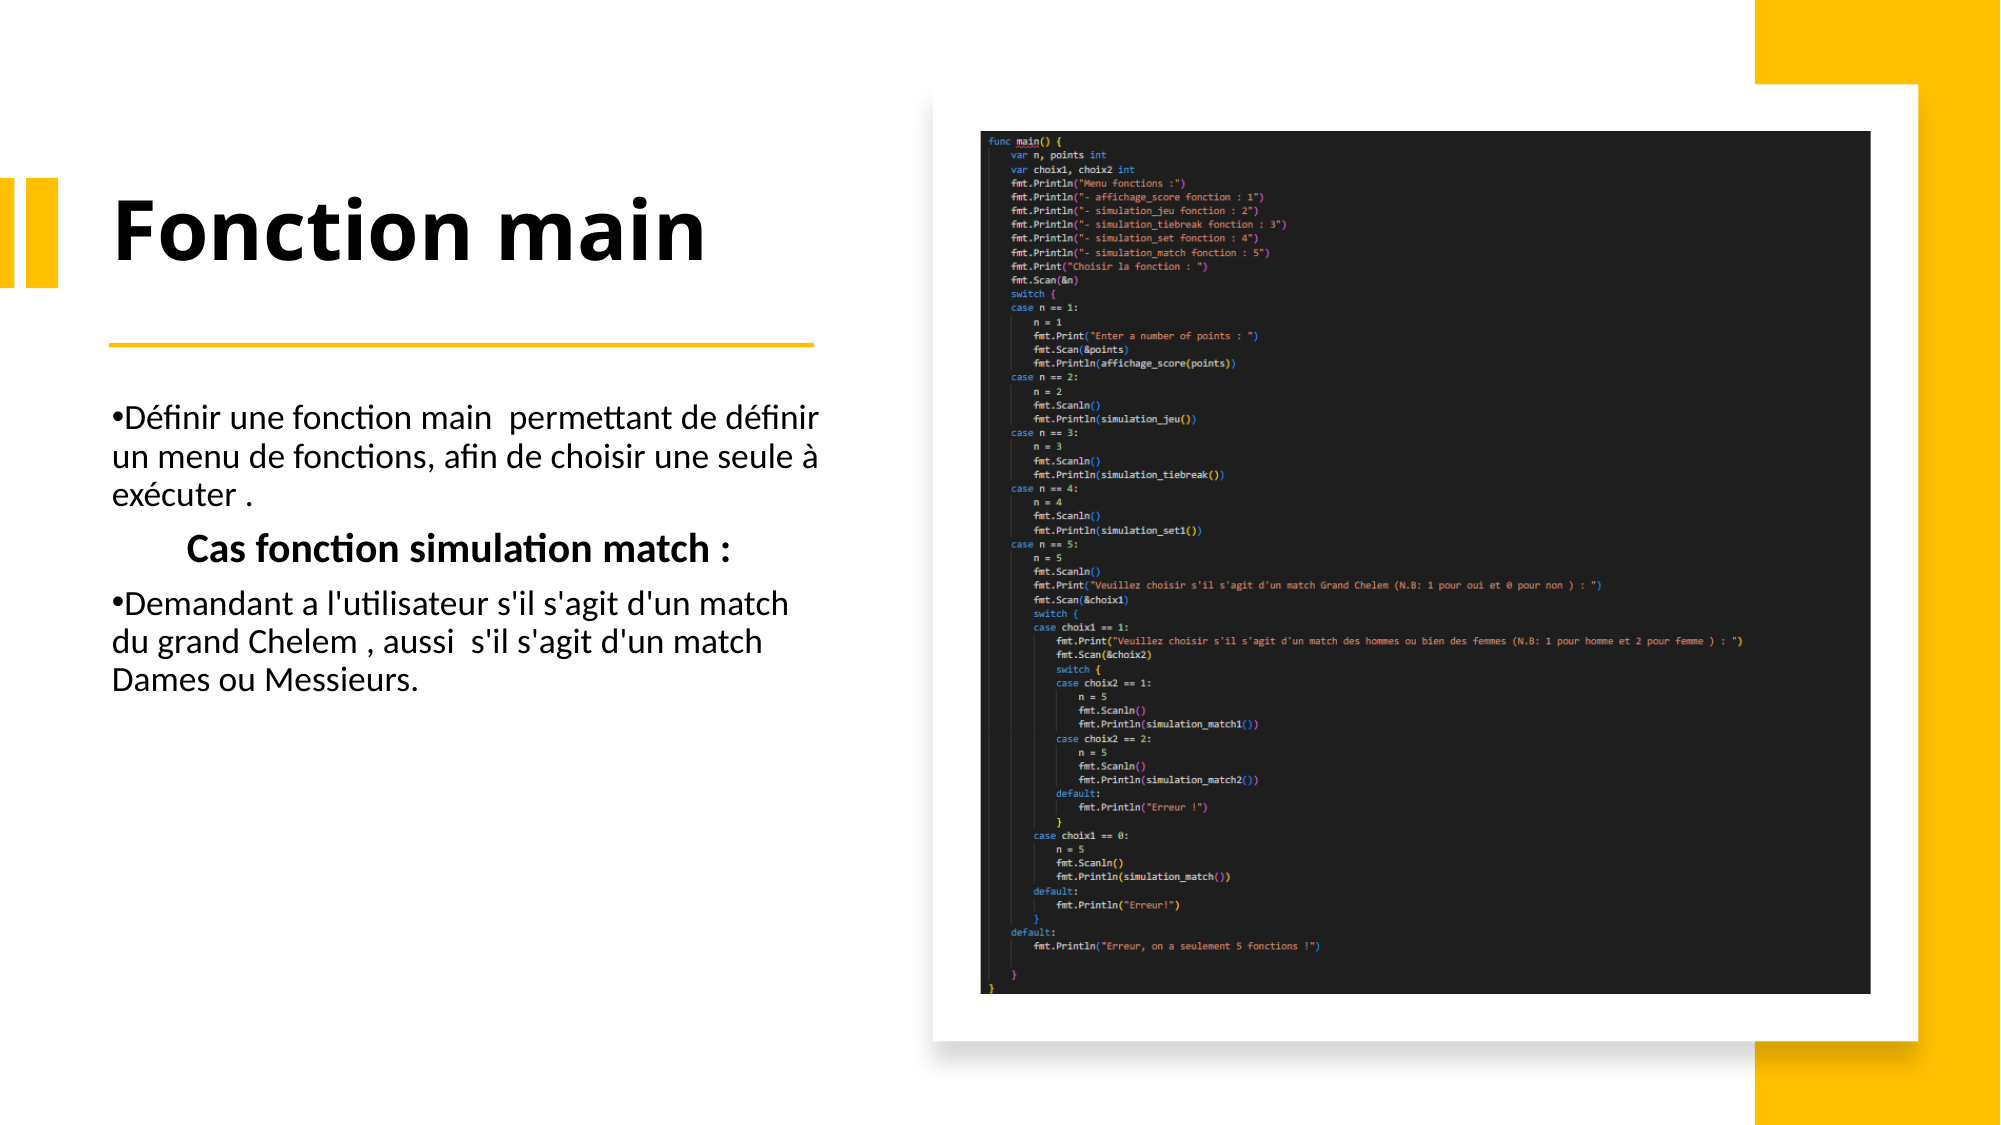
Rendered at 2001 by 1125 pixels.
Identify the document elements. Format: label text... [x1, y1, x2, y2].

text_box [108, 342, 815, 348]
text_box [0, 177, 59, 289]
text_box [1754, 0, 2000, 1125]
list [980, 131, 1871, 994]
text_box [0, 0, 1754, 1125]
text_box [932, 83, 1919, 1042]
title Fonction main [96, 140, 845, 326]
text_box Définir une fonction main permettant de définir un menu de fonctions, afin de choisir une seule à exécuter . Cas fonction simulation match : Demandant a l'utilisateur s'il s'agit d'un match du grand Chelem , aussi s'il s'agit d'un match Dames ou Messieurs. [96, 382, 845, 1036]
